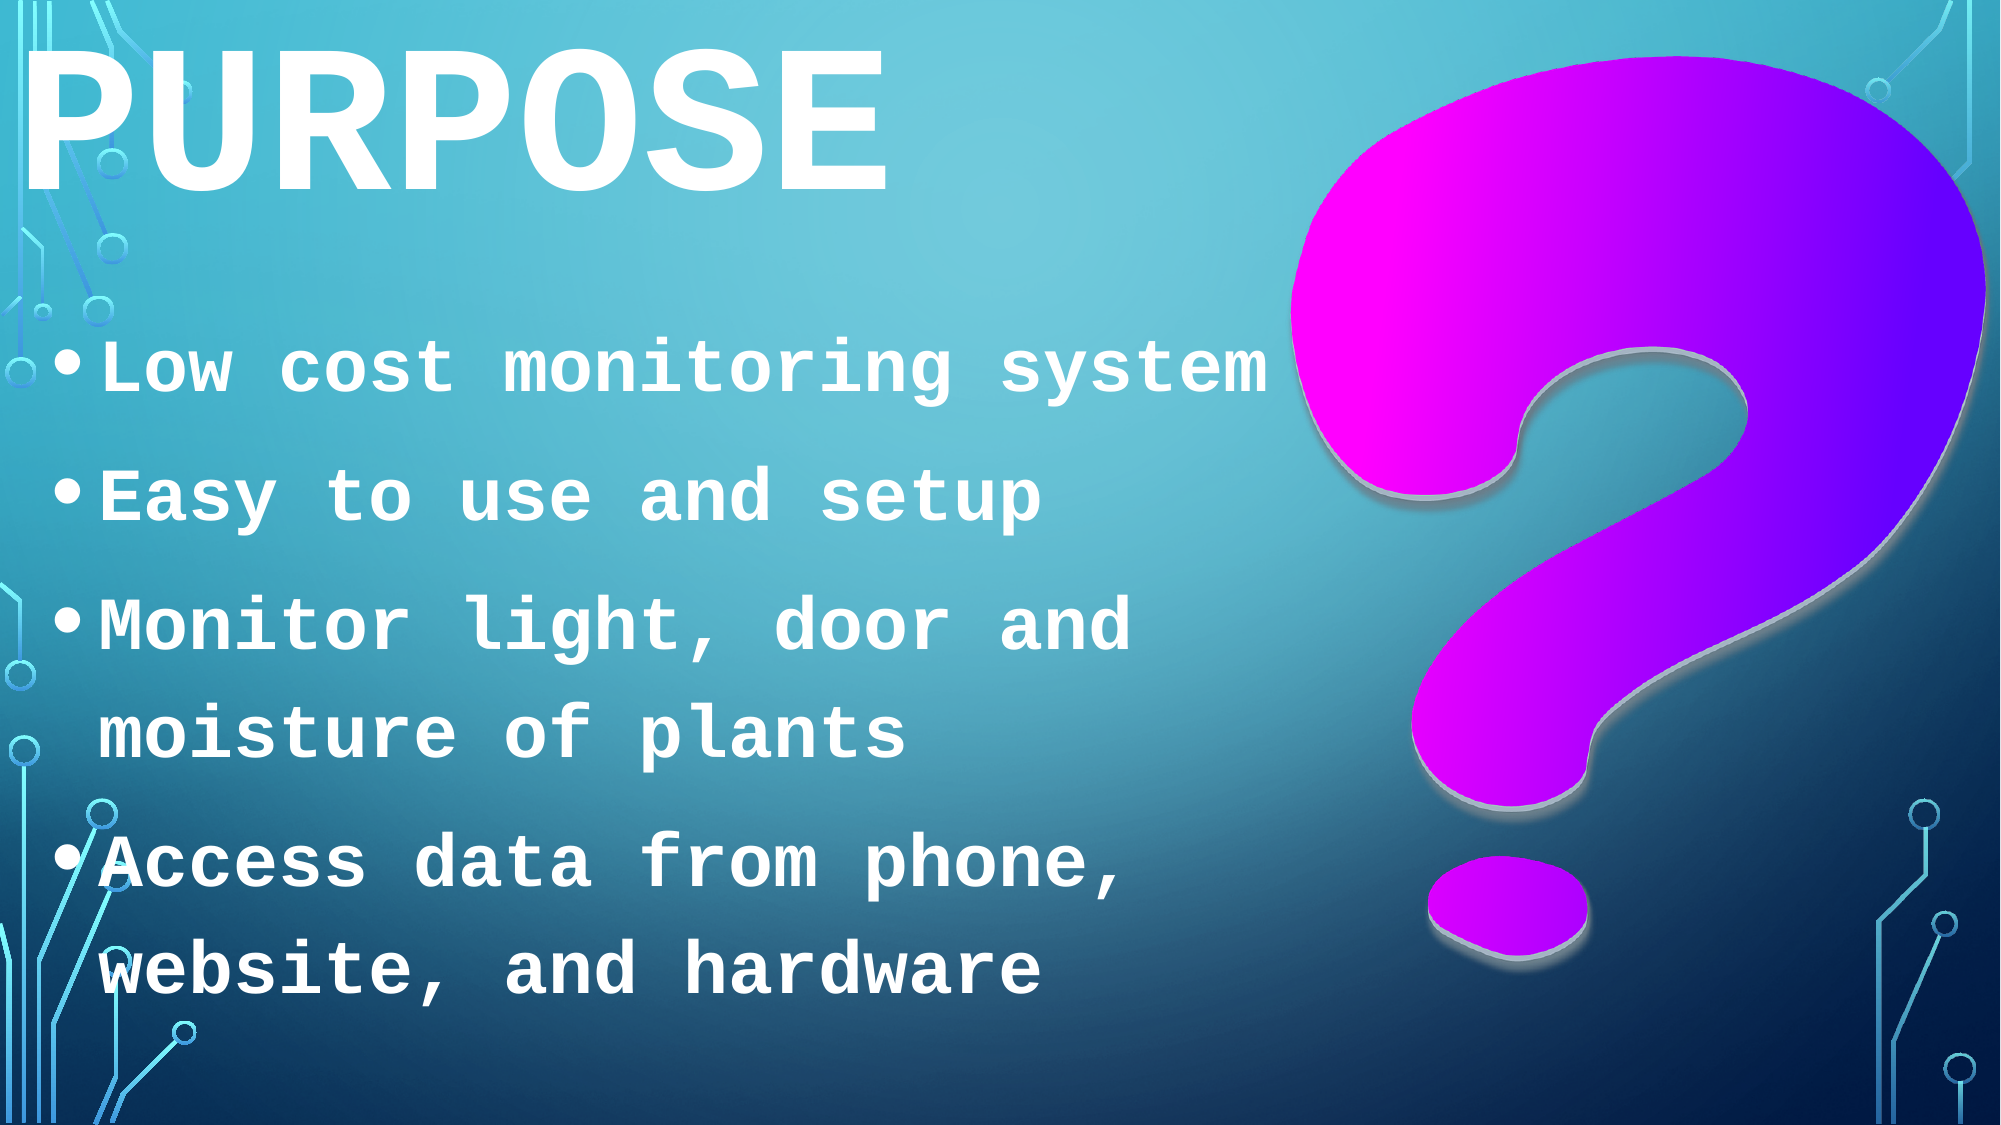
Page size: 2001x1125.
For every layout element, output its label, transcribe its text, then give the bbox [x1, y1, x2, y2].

title Purpose [0, 0, 977, 243]
list Low cost monitoring system Easy to use and setup Monitor light, door and moisture of plants Access data from phone, website, and hardware [36, 291, 1513, 1088]
picture [1113, 0, 2000, 977]
